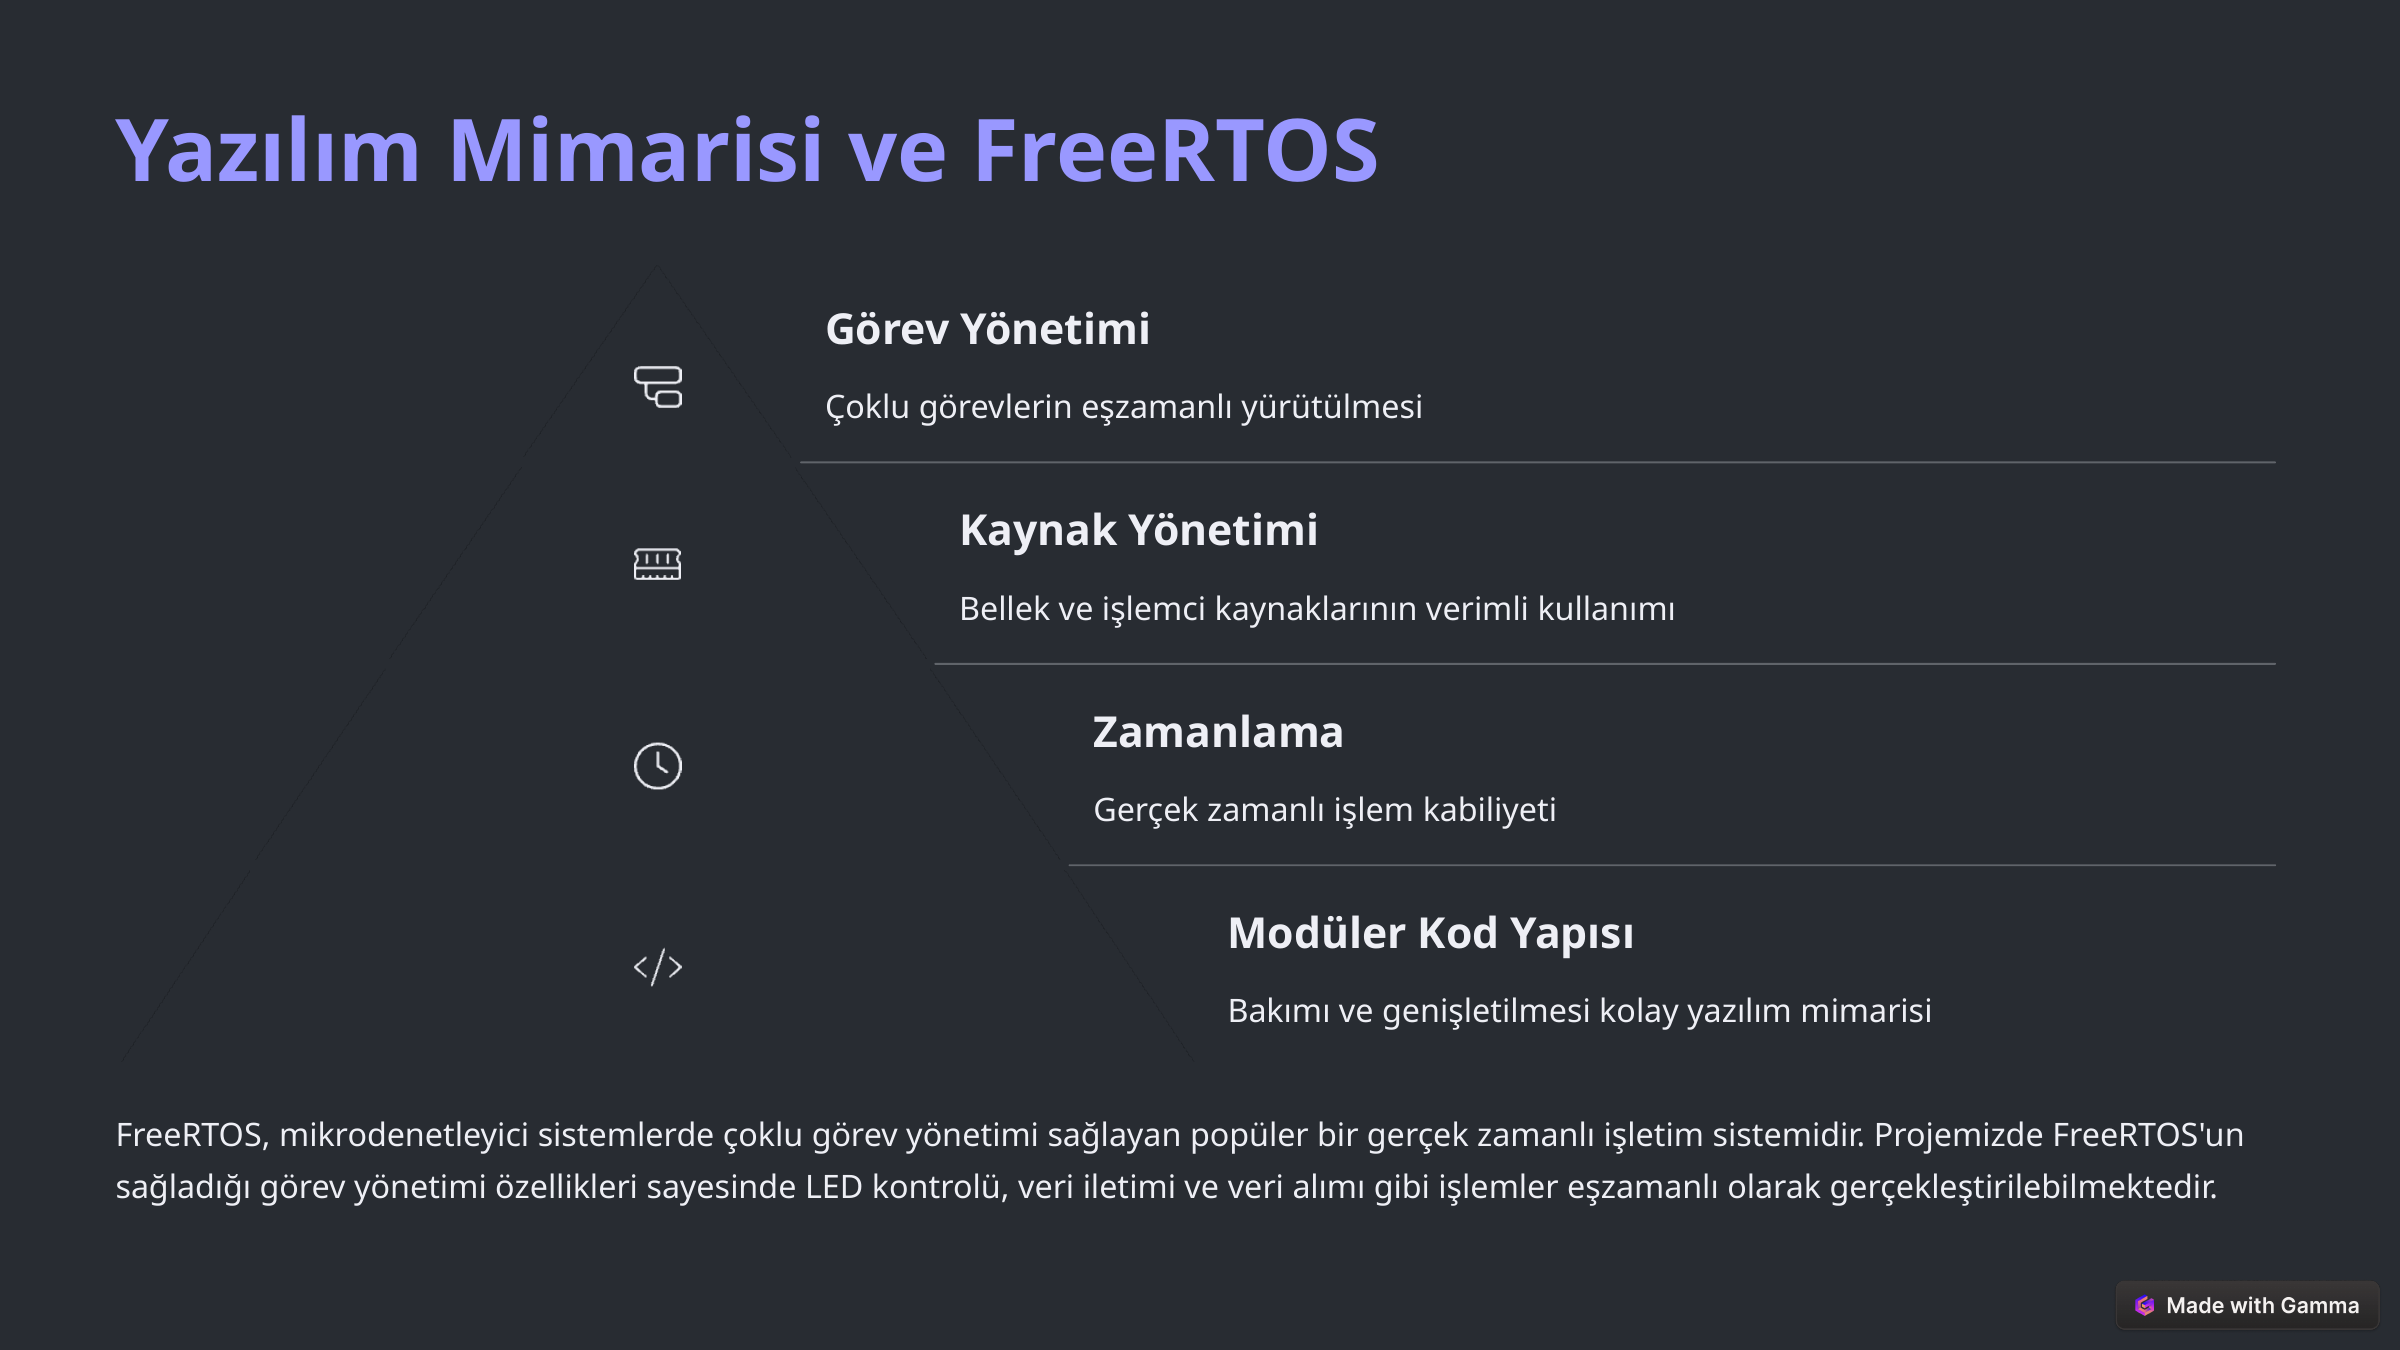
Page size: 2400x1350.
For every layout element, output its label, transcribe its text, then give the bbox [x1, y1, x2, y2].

text_box Yazılım Mimarisi ve FreeRTOS [115, 90, 1232, 200]
text_box Çoklu görevlerin eşzamanlı yürütülmesi [825, 372, 1480, 426]
picture [389, 467, 927, 661]
text_box Bellek ve işlemci kaynaklarının verimli kullanımı [959, 574, 1747, 628]
text_box Bakımı ve genişletilmesi kolay yazılım mimarisi [1227, 977, 2002, 1031]
picture [2106, 1271, 2389, 1339]
text_box FreeRTOS, mikrodenetleyici sistemlerde çoklu görev yönetimi sağlayan popüler bir gerçek zamanlı işletim sistemidir. Projemizde FreeRTOS'un sağladığı görev yönetimi özellikleri sayesinde LED kontrolü, veri iletimi ve veri alımı gibi işlemler eşzamanlı olarak gerçekleştirilebilmektedir. [115, 1100, 2285, 1260]
picture [523, 265, 792, 459]
text_box Görev Yönetimi [825, 298, 1260, 354]
text_box Gerçek zamanlı işlem kabiliyeti [1093, 775, 1604, 829]
picture [121, 870, 1195, 1064]
text_box Kaynak Yönetimi [959, 500, 1395, 555]
text_box Modüler Kod Yapısı [1227, 903, 1663, 958]
text_box Zamanlama [1093, 701, 1529, 756]
picture [255, 668, 1061, 862]
